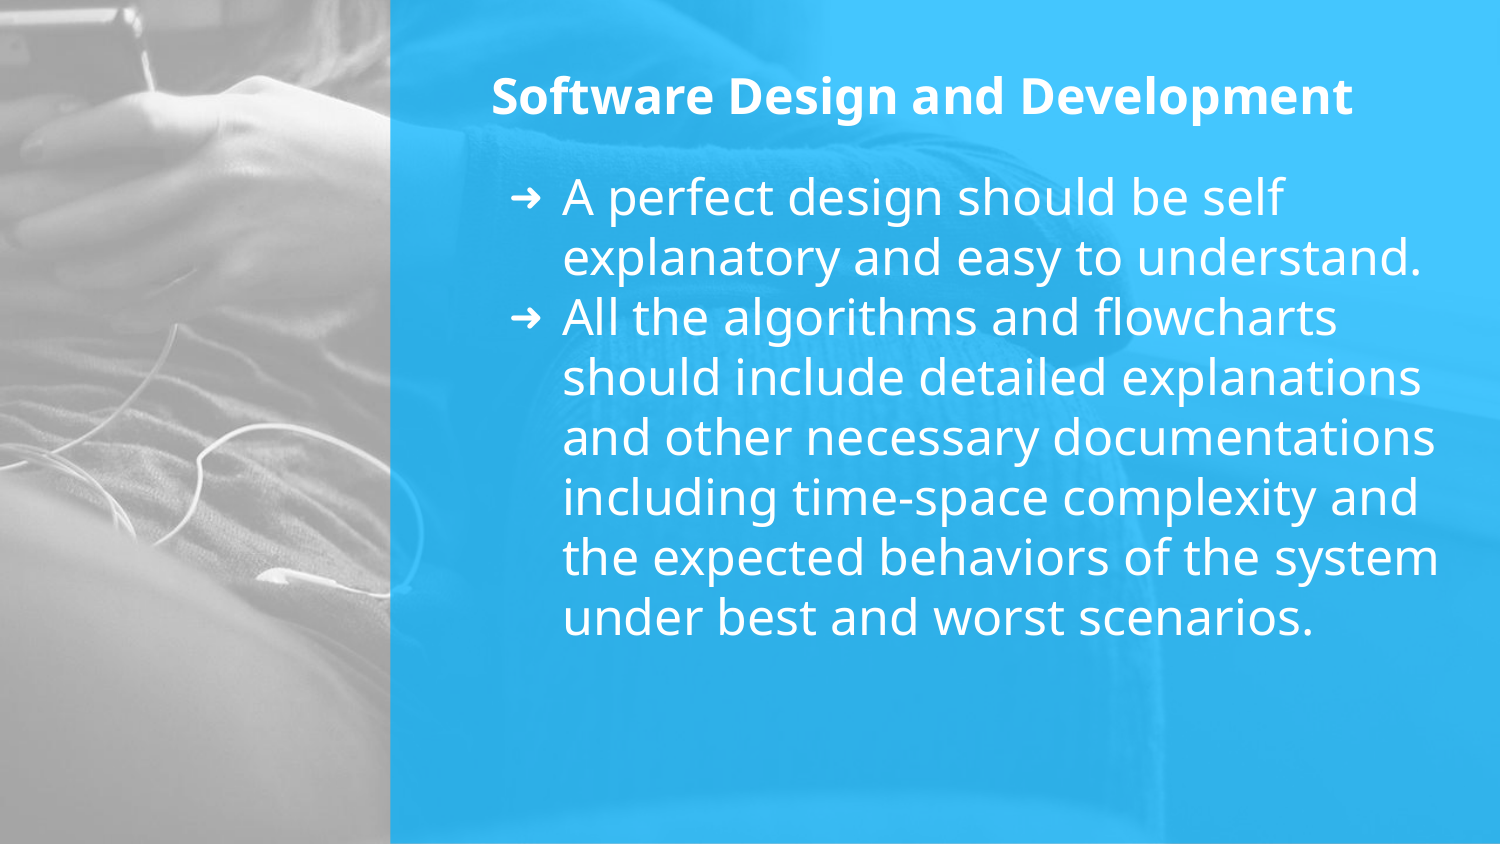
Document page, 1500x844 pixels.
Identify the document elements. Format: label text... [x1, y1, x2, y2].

list A perfect design should be self explanatory and easy to understand. All the algorithms and flowcharts should include detailed explanations and other necessary documentations including time-space complexity and the expected behaviors of the system under best and worst scenarios. [476, 150, 1476, 761]
title Software Design and Development [476, 49, 1415, 133]
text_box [0, 0, 390, 844]
picture [390, 0, 1500, 844]
